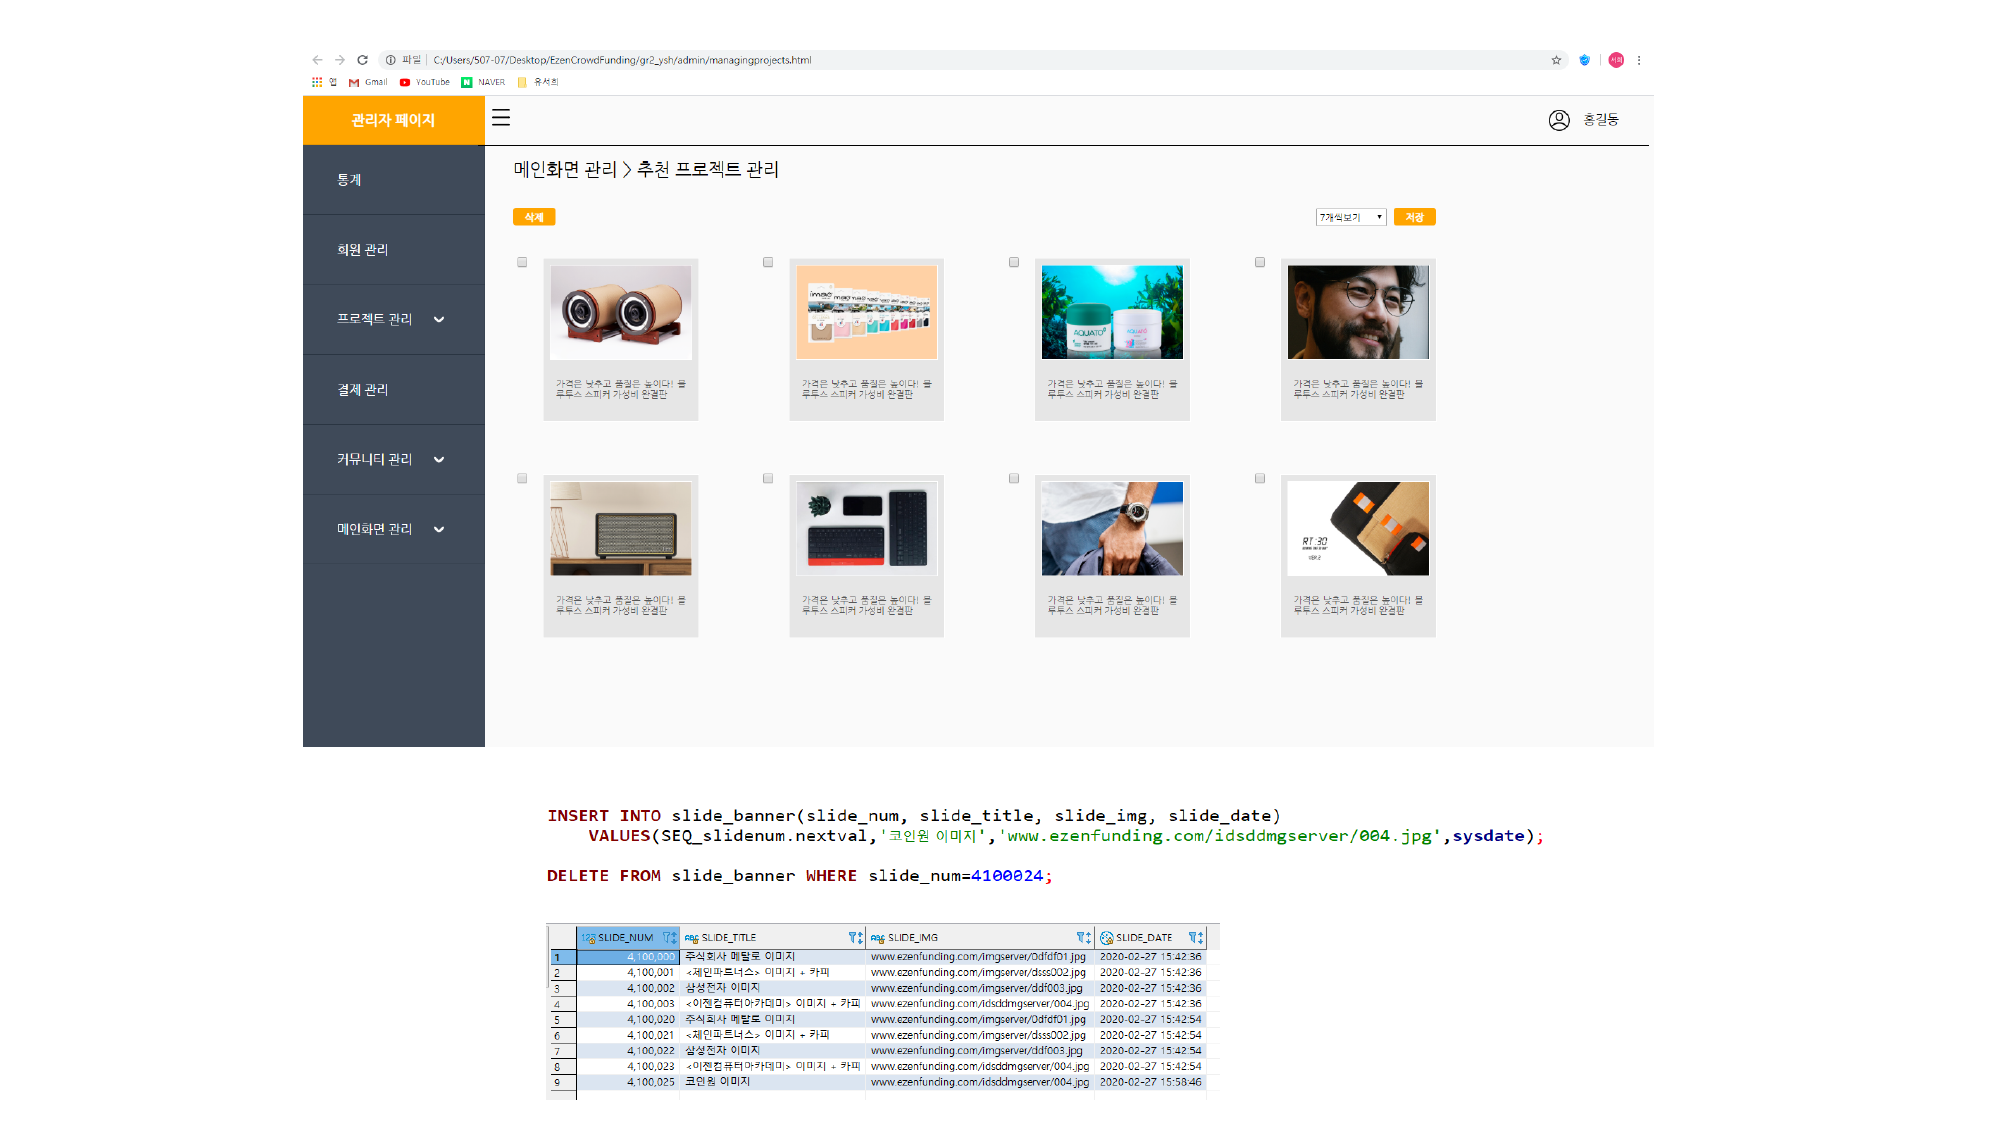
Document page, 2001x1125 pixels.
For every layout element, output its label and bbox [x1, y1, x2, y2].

text_box [546, 805, 1552, 1100]
picture [303, 49, 1654, 747]
